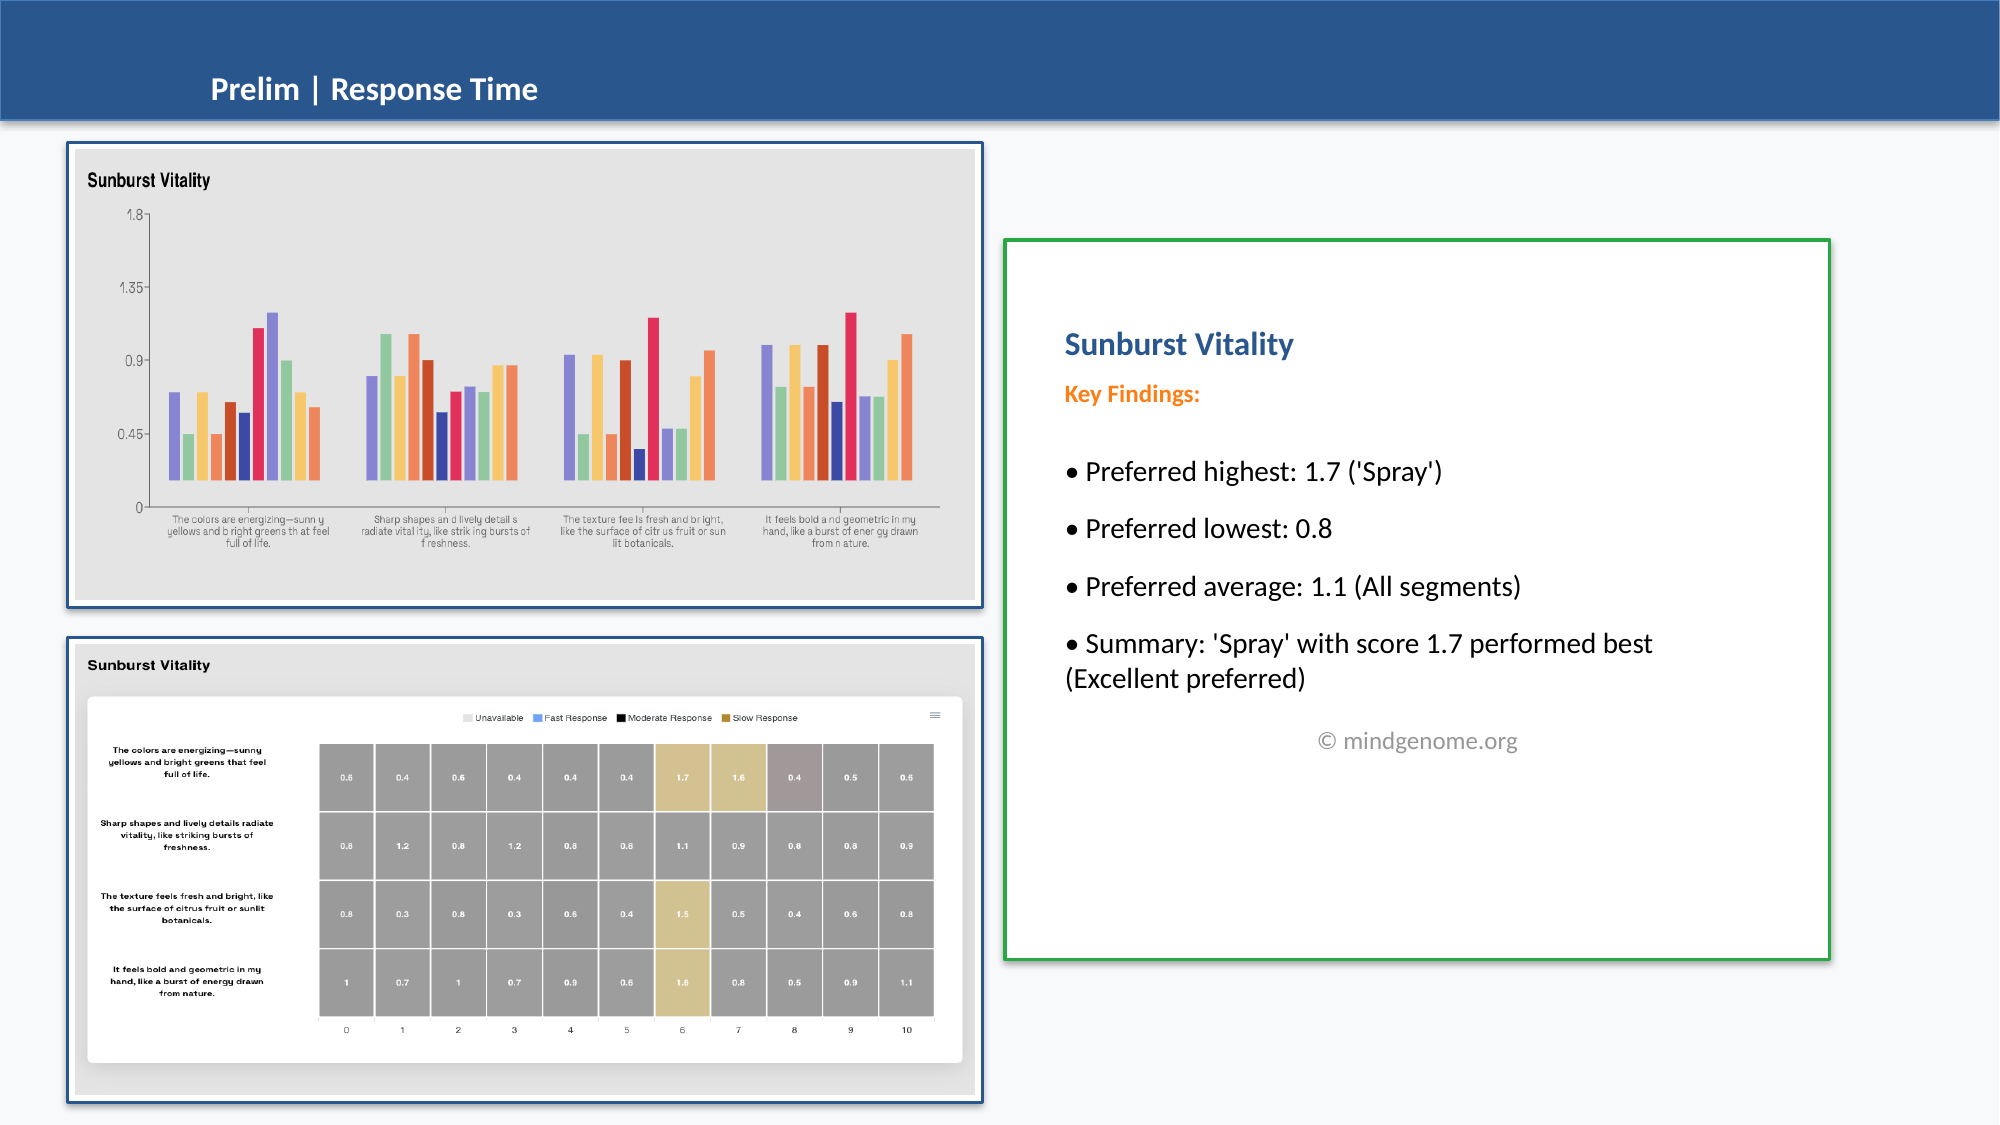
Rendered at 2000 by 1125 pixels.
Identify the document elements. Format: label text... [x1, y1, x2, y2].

picture [74, 644, 976, 1096]
text_box Prelim | Response Time [196, 14, 554, 115]
text_box [67, 142, 983, 608]
text_box Sunburst Vitality Key Findings: • Preferred highest: 1.7 ('Spray') • Preferred lowest: 0.8 • Preferred average: 1.1 (All segments) • Summary: 'Spray' with score 1.7 performed best (Excellent preferred) © mindgenome.org [1049, 270, 1785, 762]
text_box [0, 0, 2000, 121]
text_box [67, 637, 983, 1103]
picture [74, 149, 976, 601]
text_box [1004, 239, 1831, 961]
